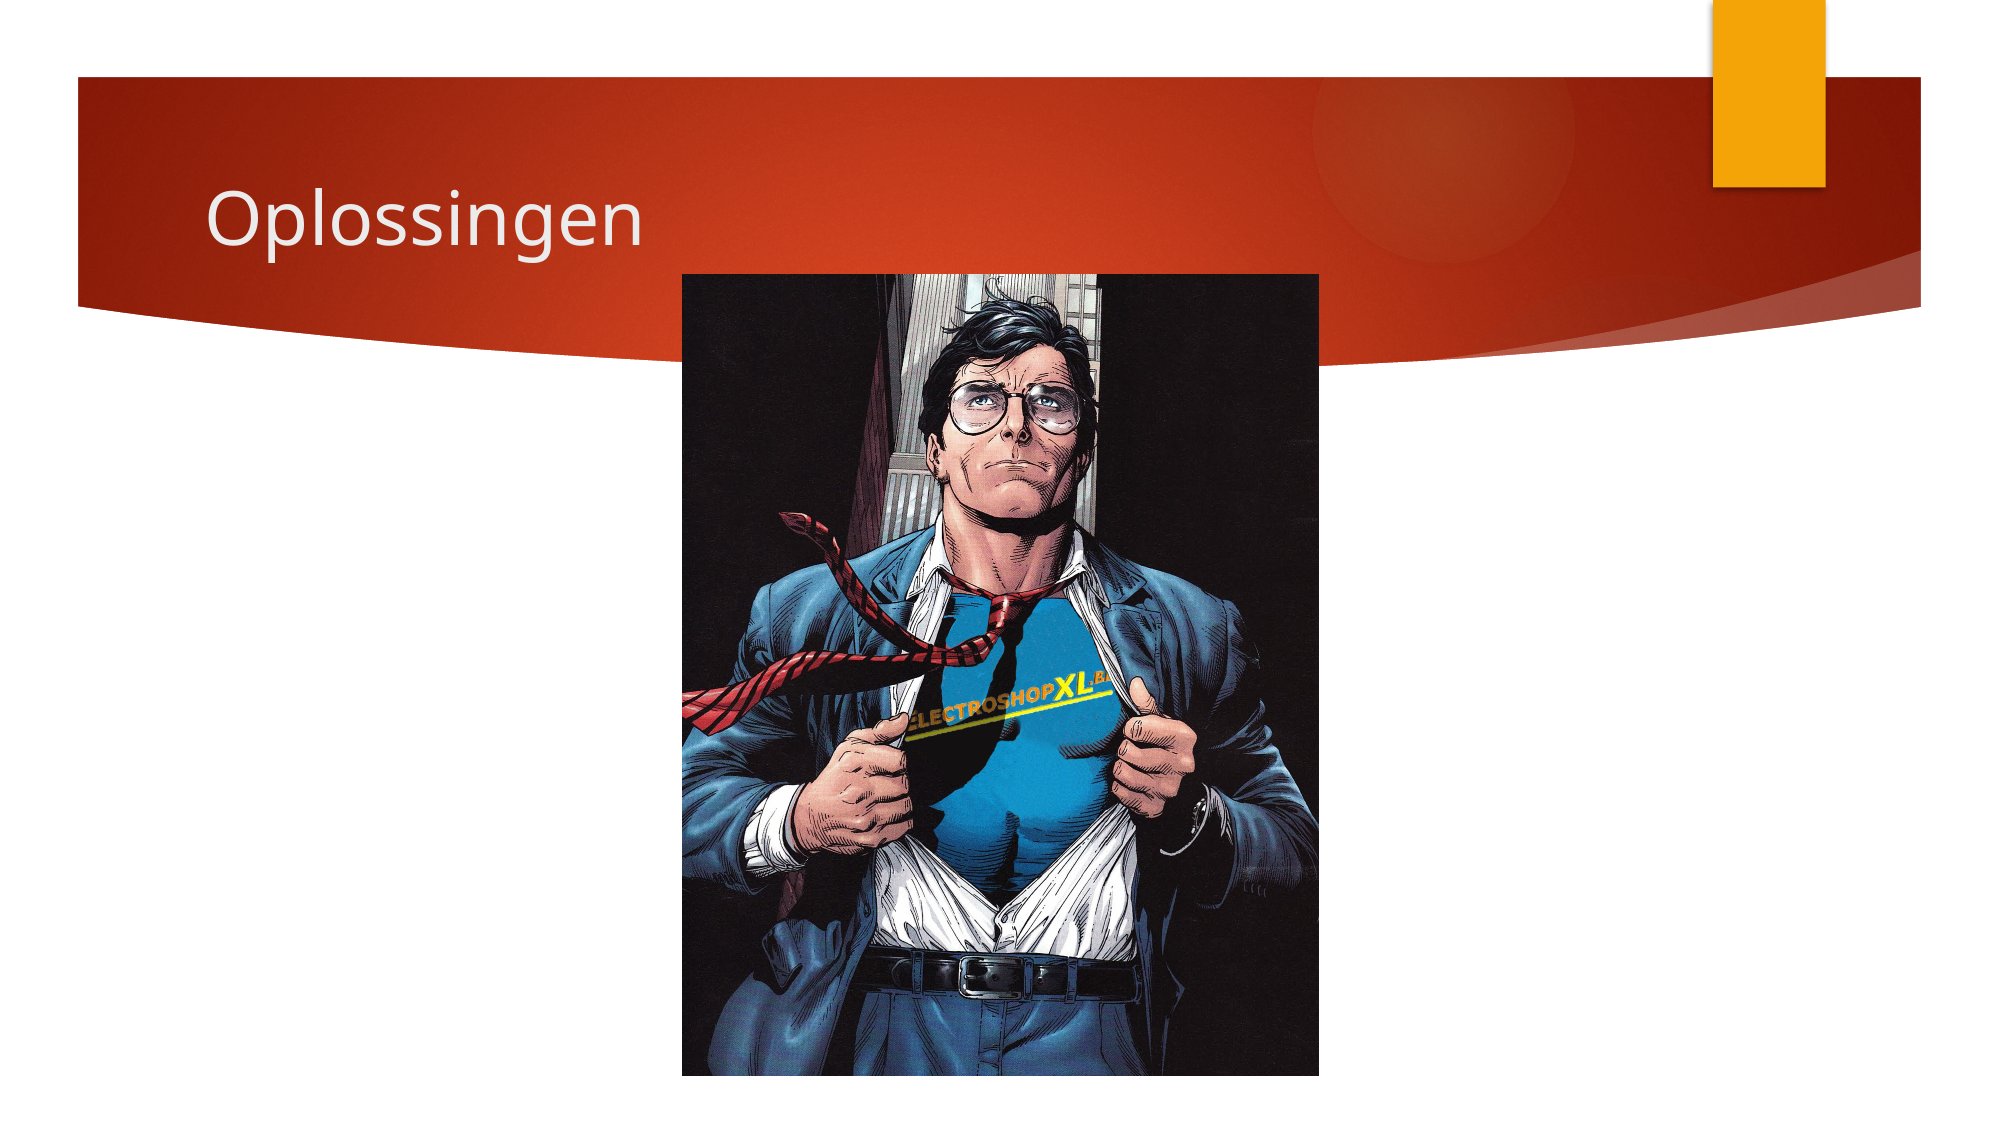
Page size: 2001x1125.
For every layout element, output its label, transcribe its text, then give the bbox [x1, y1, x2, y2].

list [682, 274, 1320, 1076]
title Oplossingen [189, 155, 1627, 275]
